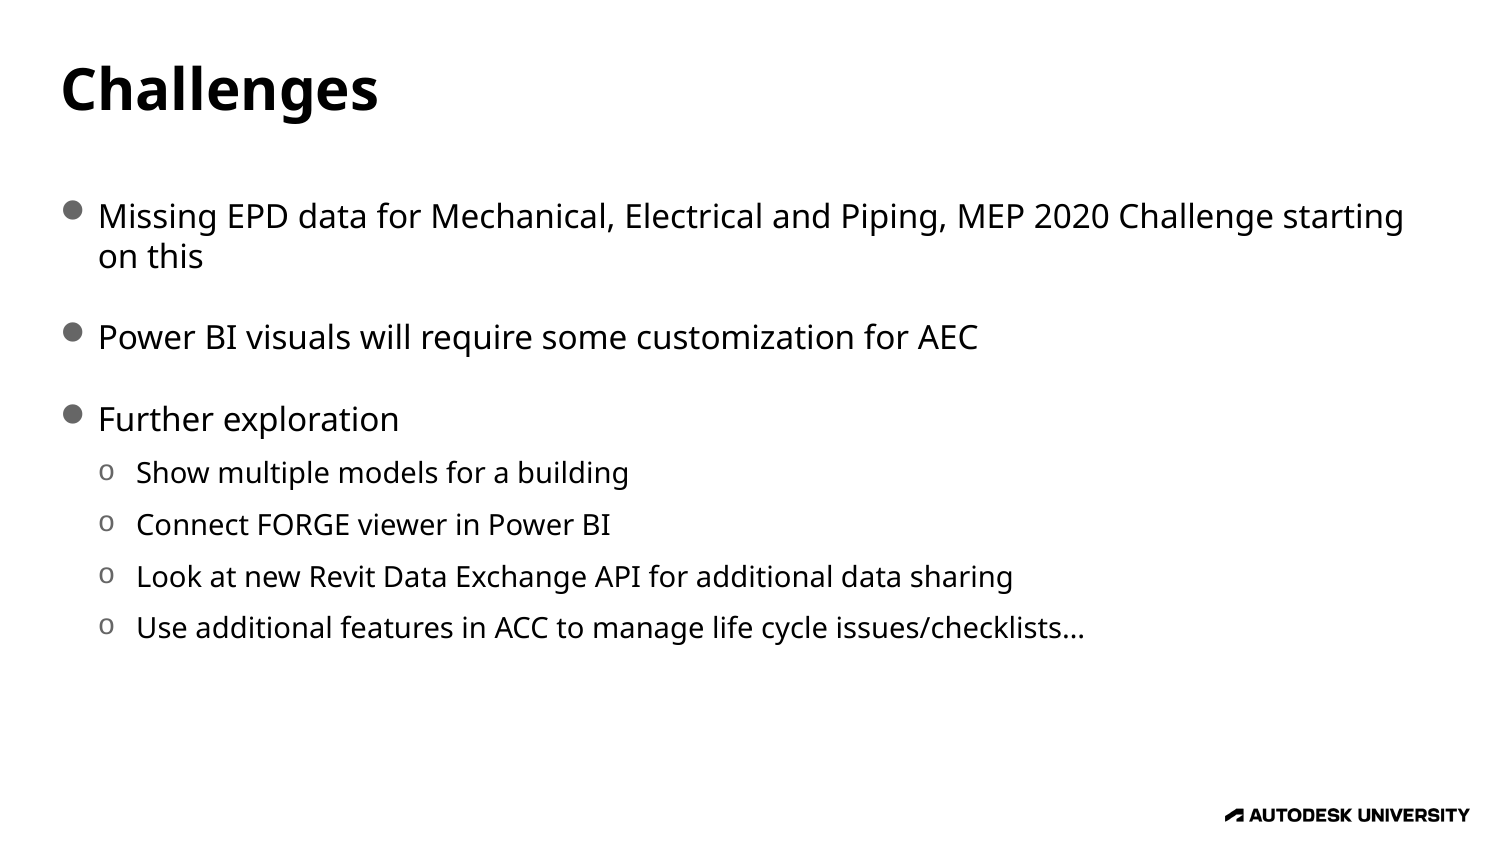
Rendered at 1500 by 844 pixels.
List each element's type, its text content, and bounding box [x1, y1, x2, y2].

title Challenges [60, 60, 1440, 126]
list Missing EPD data for Mechanical, Electrical and Piping, MEP 2020 Challenge starting on this Power BI visuals will require some customization for AEC Further exploration Show multiple models for a building Connect FORGE viewer in Power BI Look at new Revit Data Exchange API for additional data sharing Use additional features in ACC to manage life cycle issues/checklists… [60, 195, 1440, 784]
picture [1225, 808, 1470, 822]
